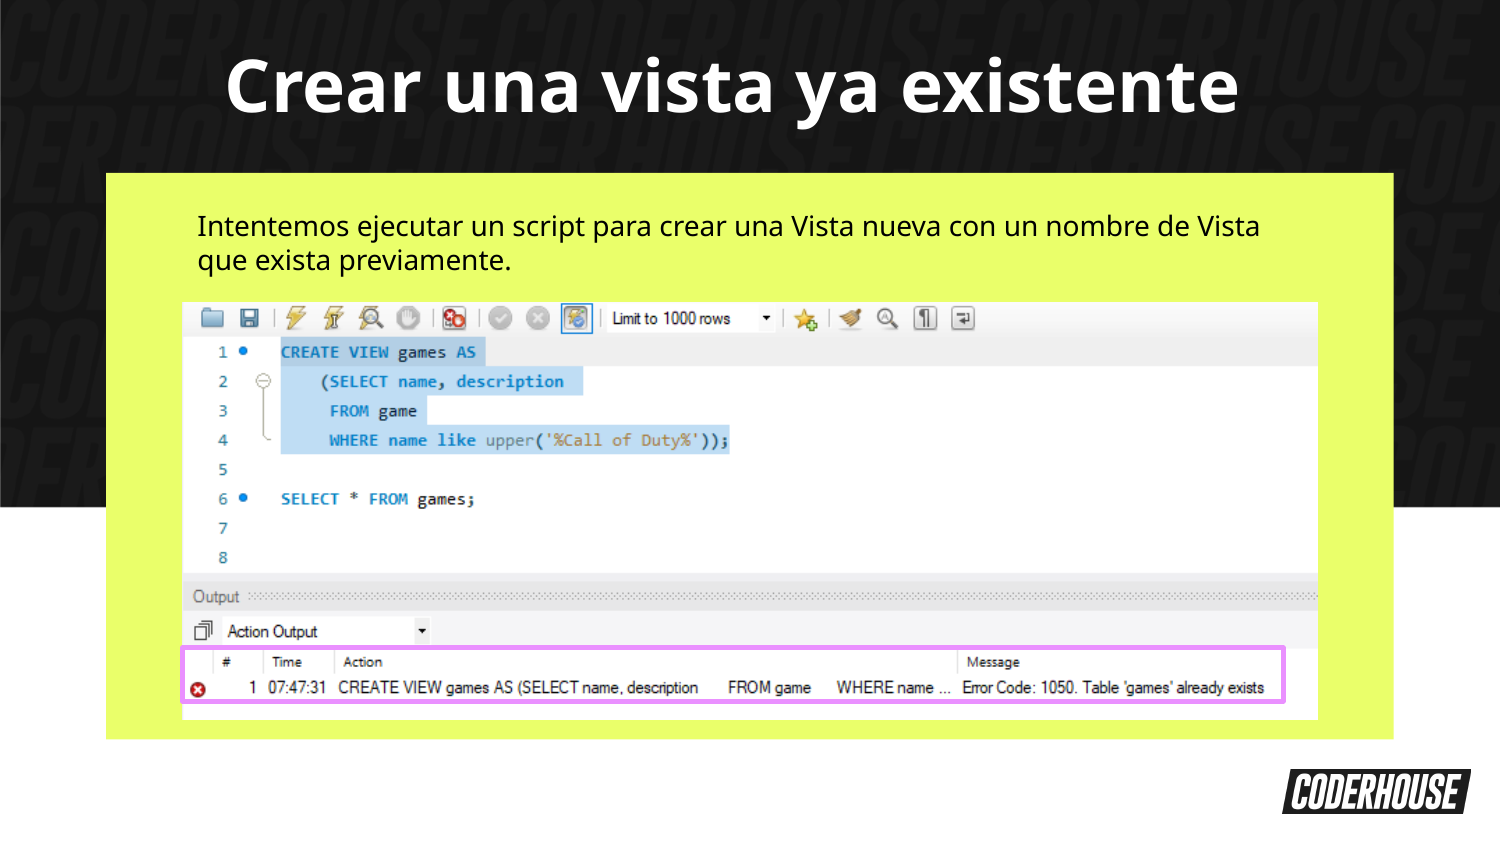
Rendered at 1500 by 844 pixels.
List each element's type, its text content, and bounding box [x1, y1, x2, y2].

text_box Crear una vista ya existente [165, 34, 1301, 144]
text_box Intentemos ejecutar un script para crear una Vista nueva con un nombre de Vista que exista previamente. [182, 193, 1318, 291]
picture [0, 0, 1500, 844]
text_box [106, 172, 1394, 740]
